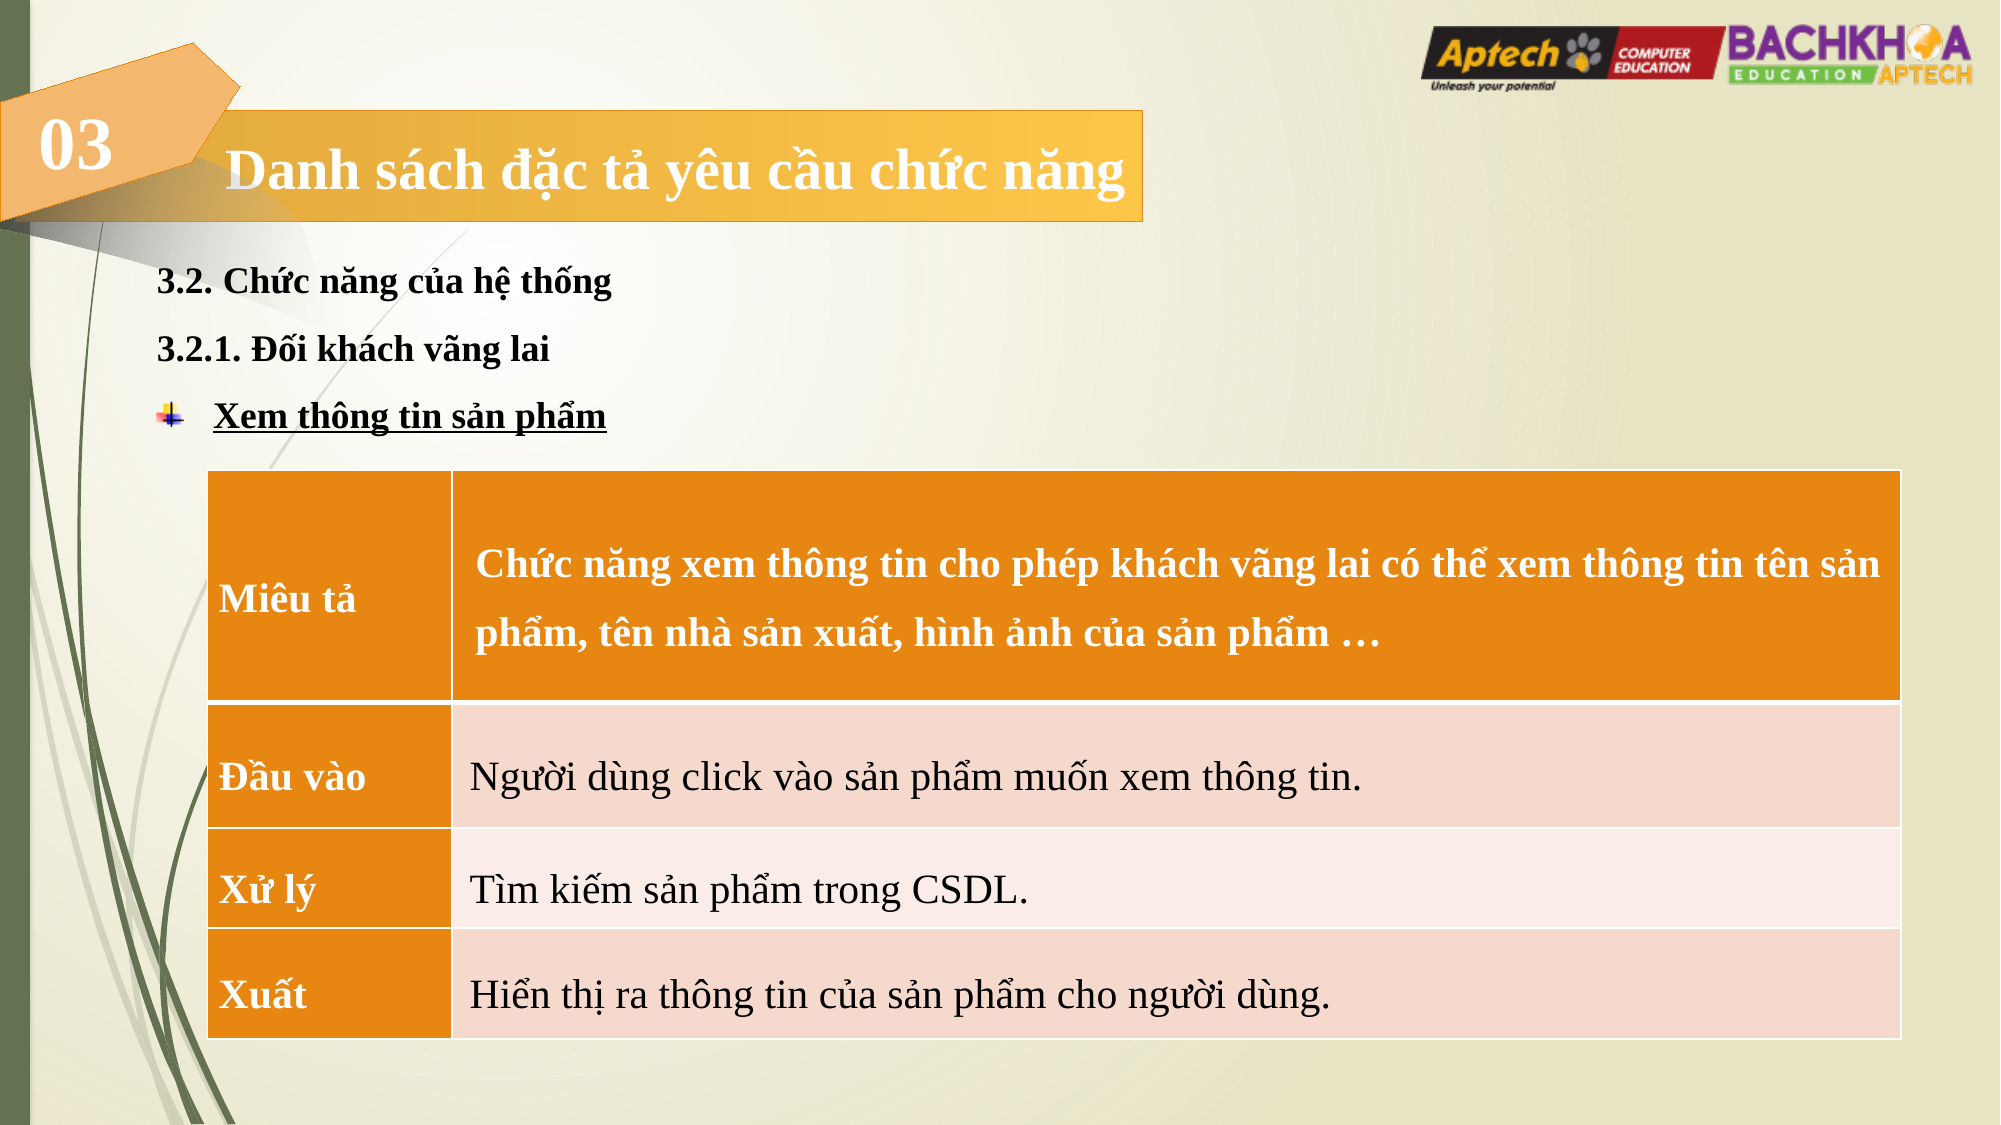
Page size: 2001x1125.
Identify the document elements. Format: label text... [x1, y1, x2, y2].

picture [156, 400, 184, 427]
table_cell Xuất [208, 929, 451, 1038]
table_cell Xử lý [208, 829, 451, 927]
table_header Miêu tả [208, 471, 451, 700]
table_cell Tìm kiếm sản phẩm trong CSDL. [453, 829, 1900, 927]
table_cell Đầu vào [208, 705, 451, 827]
table_cell Người dùng click vào sản phẩm muốn xem thông tin. [453, 705, 1900, 827]
table_cell Hiển thị ra thông tin của sản phẩm cho người dùng. [453, 929, 1900, 1038]
table_header Chức năng xem thông tin cho phép khách vãng lai có thể xem thông tin tên sản phẩm, tên nhà sản xuất, hình ảnh của sản phẩm … [453, 471, 1900, 700]
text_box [0, 42, 1143, 314]
picture [1421, 23, 1978, 92]
text_box 3.2. Chức năng của hệ thống 3.2.1. Đối khách vãng lai Xem thông tin sản phẩm [142, 321, 1143, 444]
